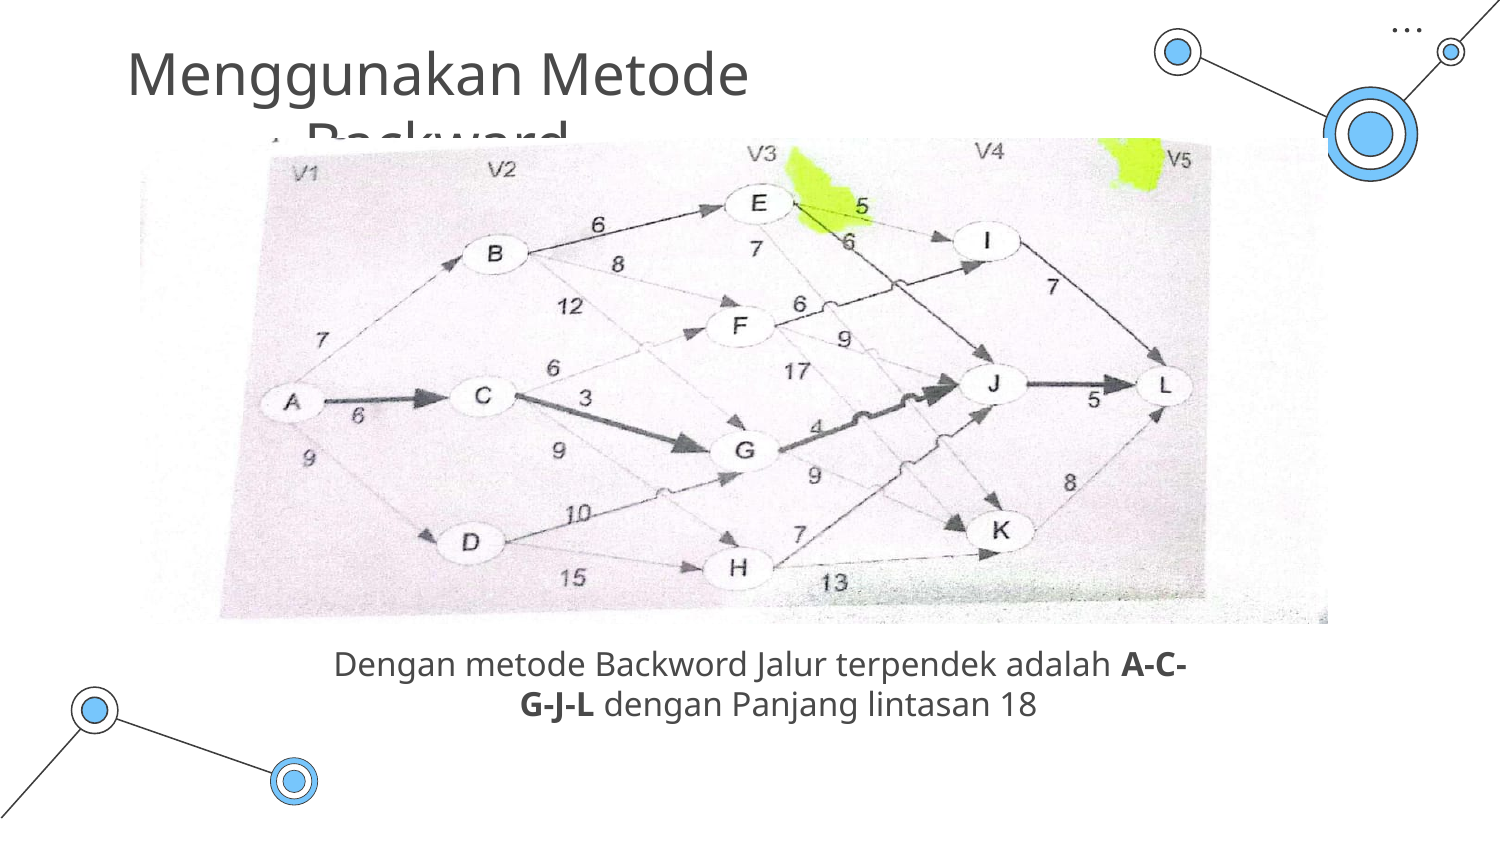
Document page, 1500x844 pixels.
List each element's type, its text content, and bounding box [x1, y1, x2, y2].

picture [139, 138, 1329, 624]
list Dengan metode Backword Jalur terpendek adalah A-C-G-J-L dengan Panjang lintasan 18 [264, 632, 1219, 815]
title Menggunakan Metode Backward [32, 59, 844, 156]
